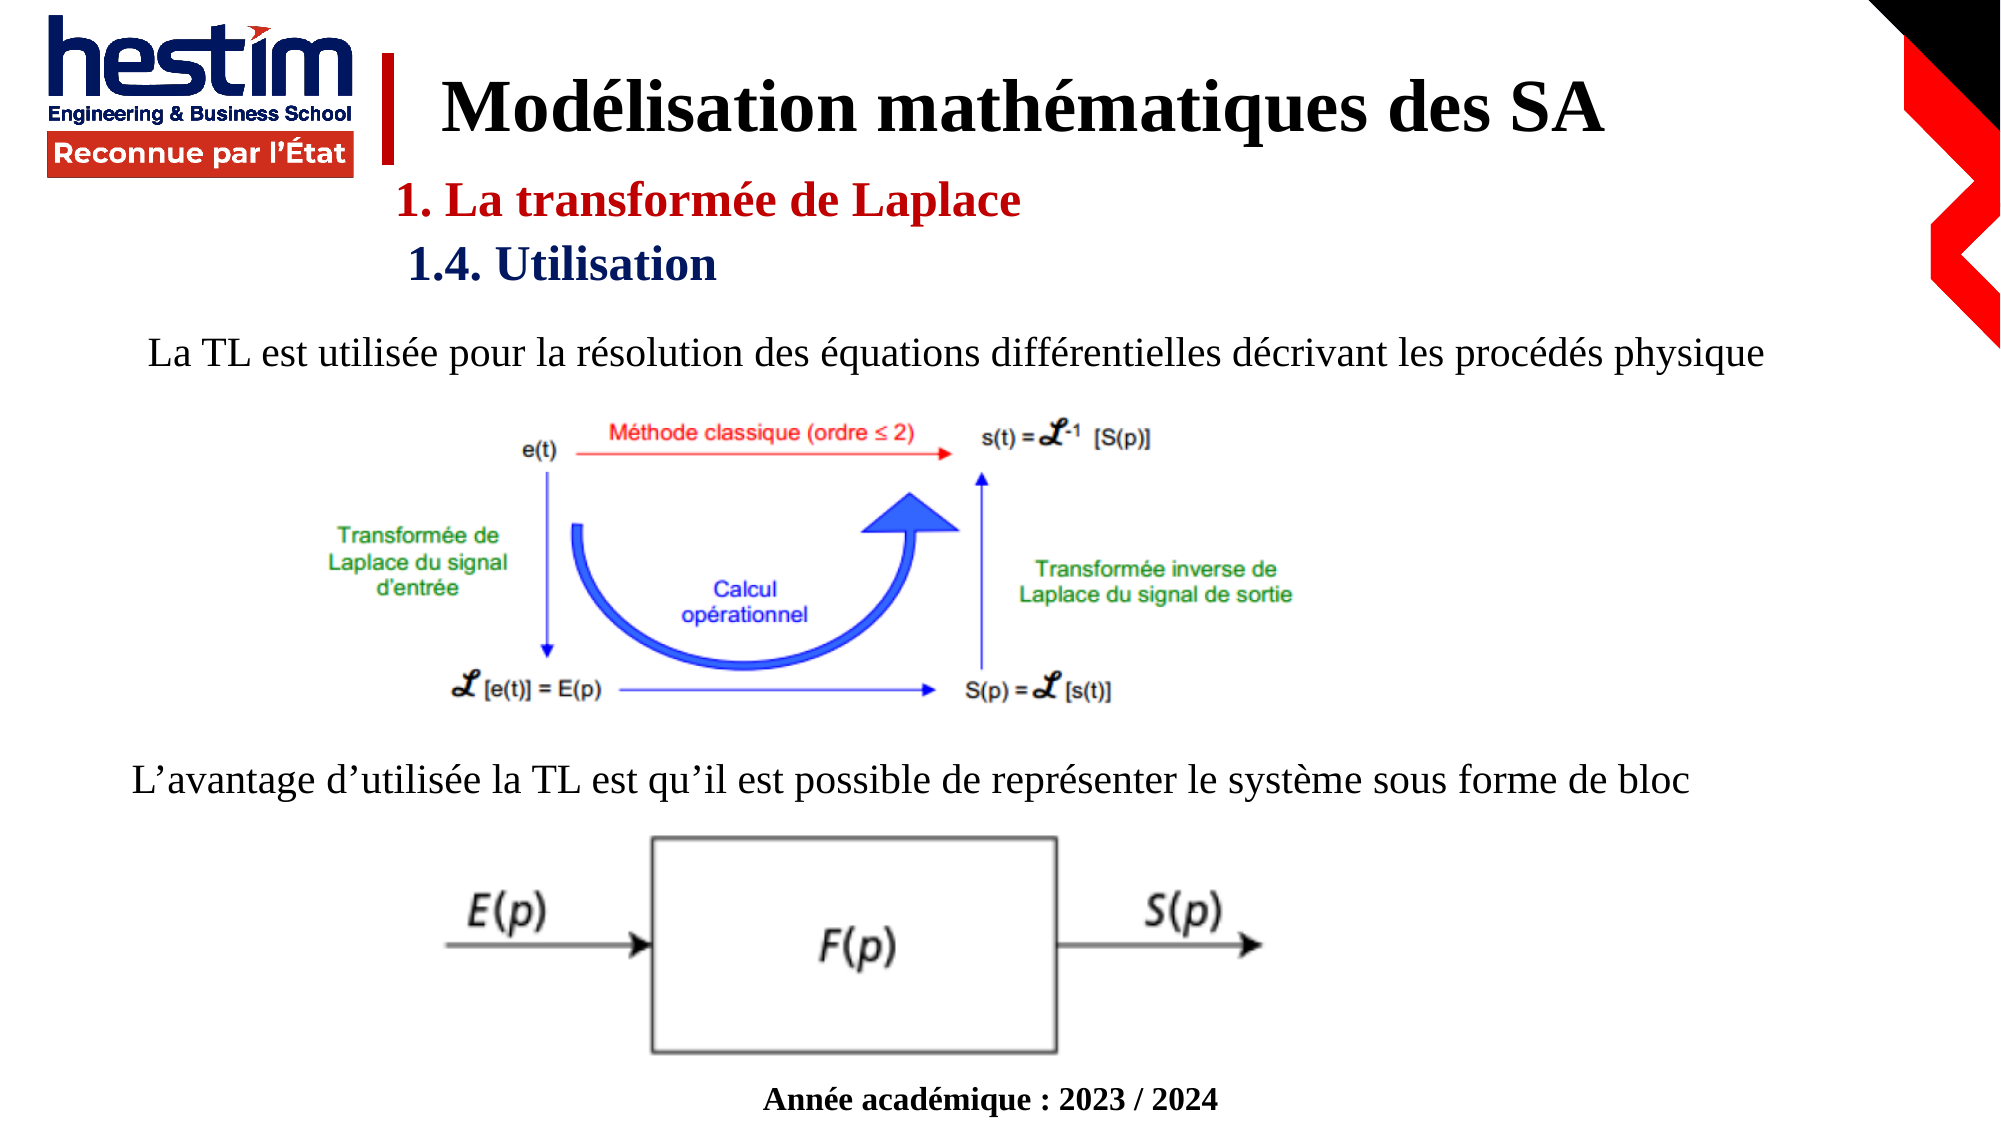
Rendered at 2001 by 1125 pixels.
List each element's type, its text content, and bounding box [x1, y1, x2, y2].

text_box L’avantage d’utilisée la TL est qu’il est possible de représenter le système sous forme de bloc [116, 744, 1707, 810]
text_box Modélisation mathématiques des SA [456, 52, 1711, 150]
picture [0, 7, 456, 212]
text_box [1866, 0, 2000, 350]
text_box 1.4. Utilisation [392, 222, 733, 298]
text_box La TL est utilisée pour la résolution des équations différentielles décrivant les procédés physique [132, 316, 1782, 382]
picture [408, 831, 1294, 1060]
text_box 1. La transformée de Laplace [380, 159, 1037, 235]
picture [318, 390, 1302, 726]
